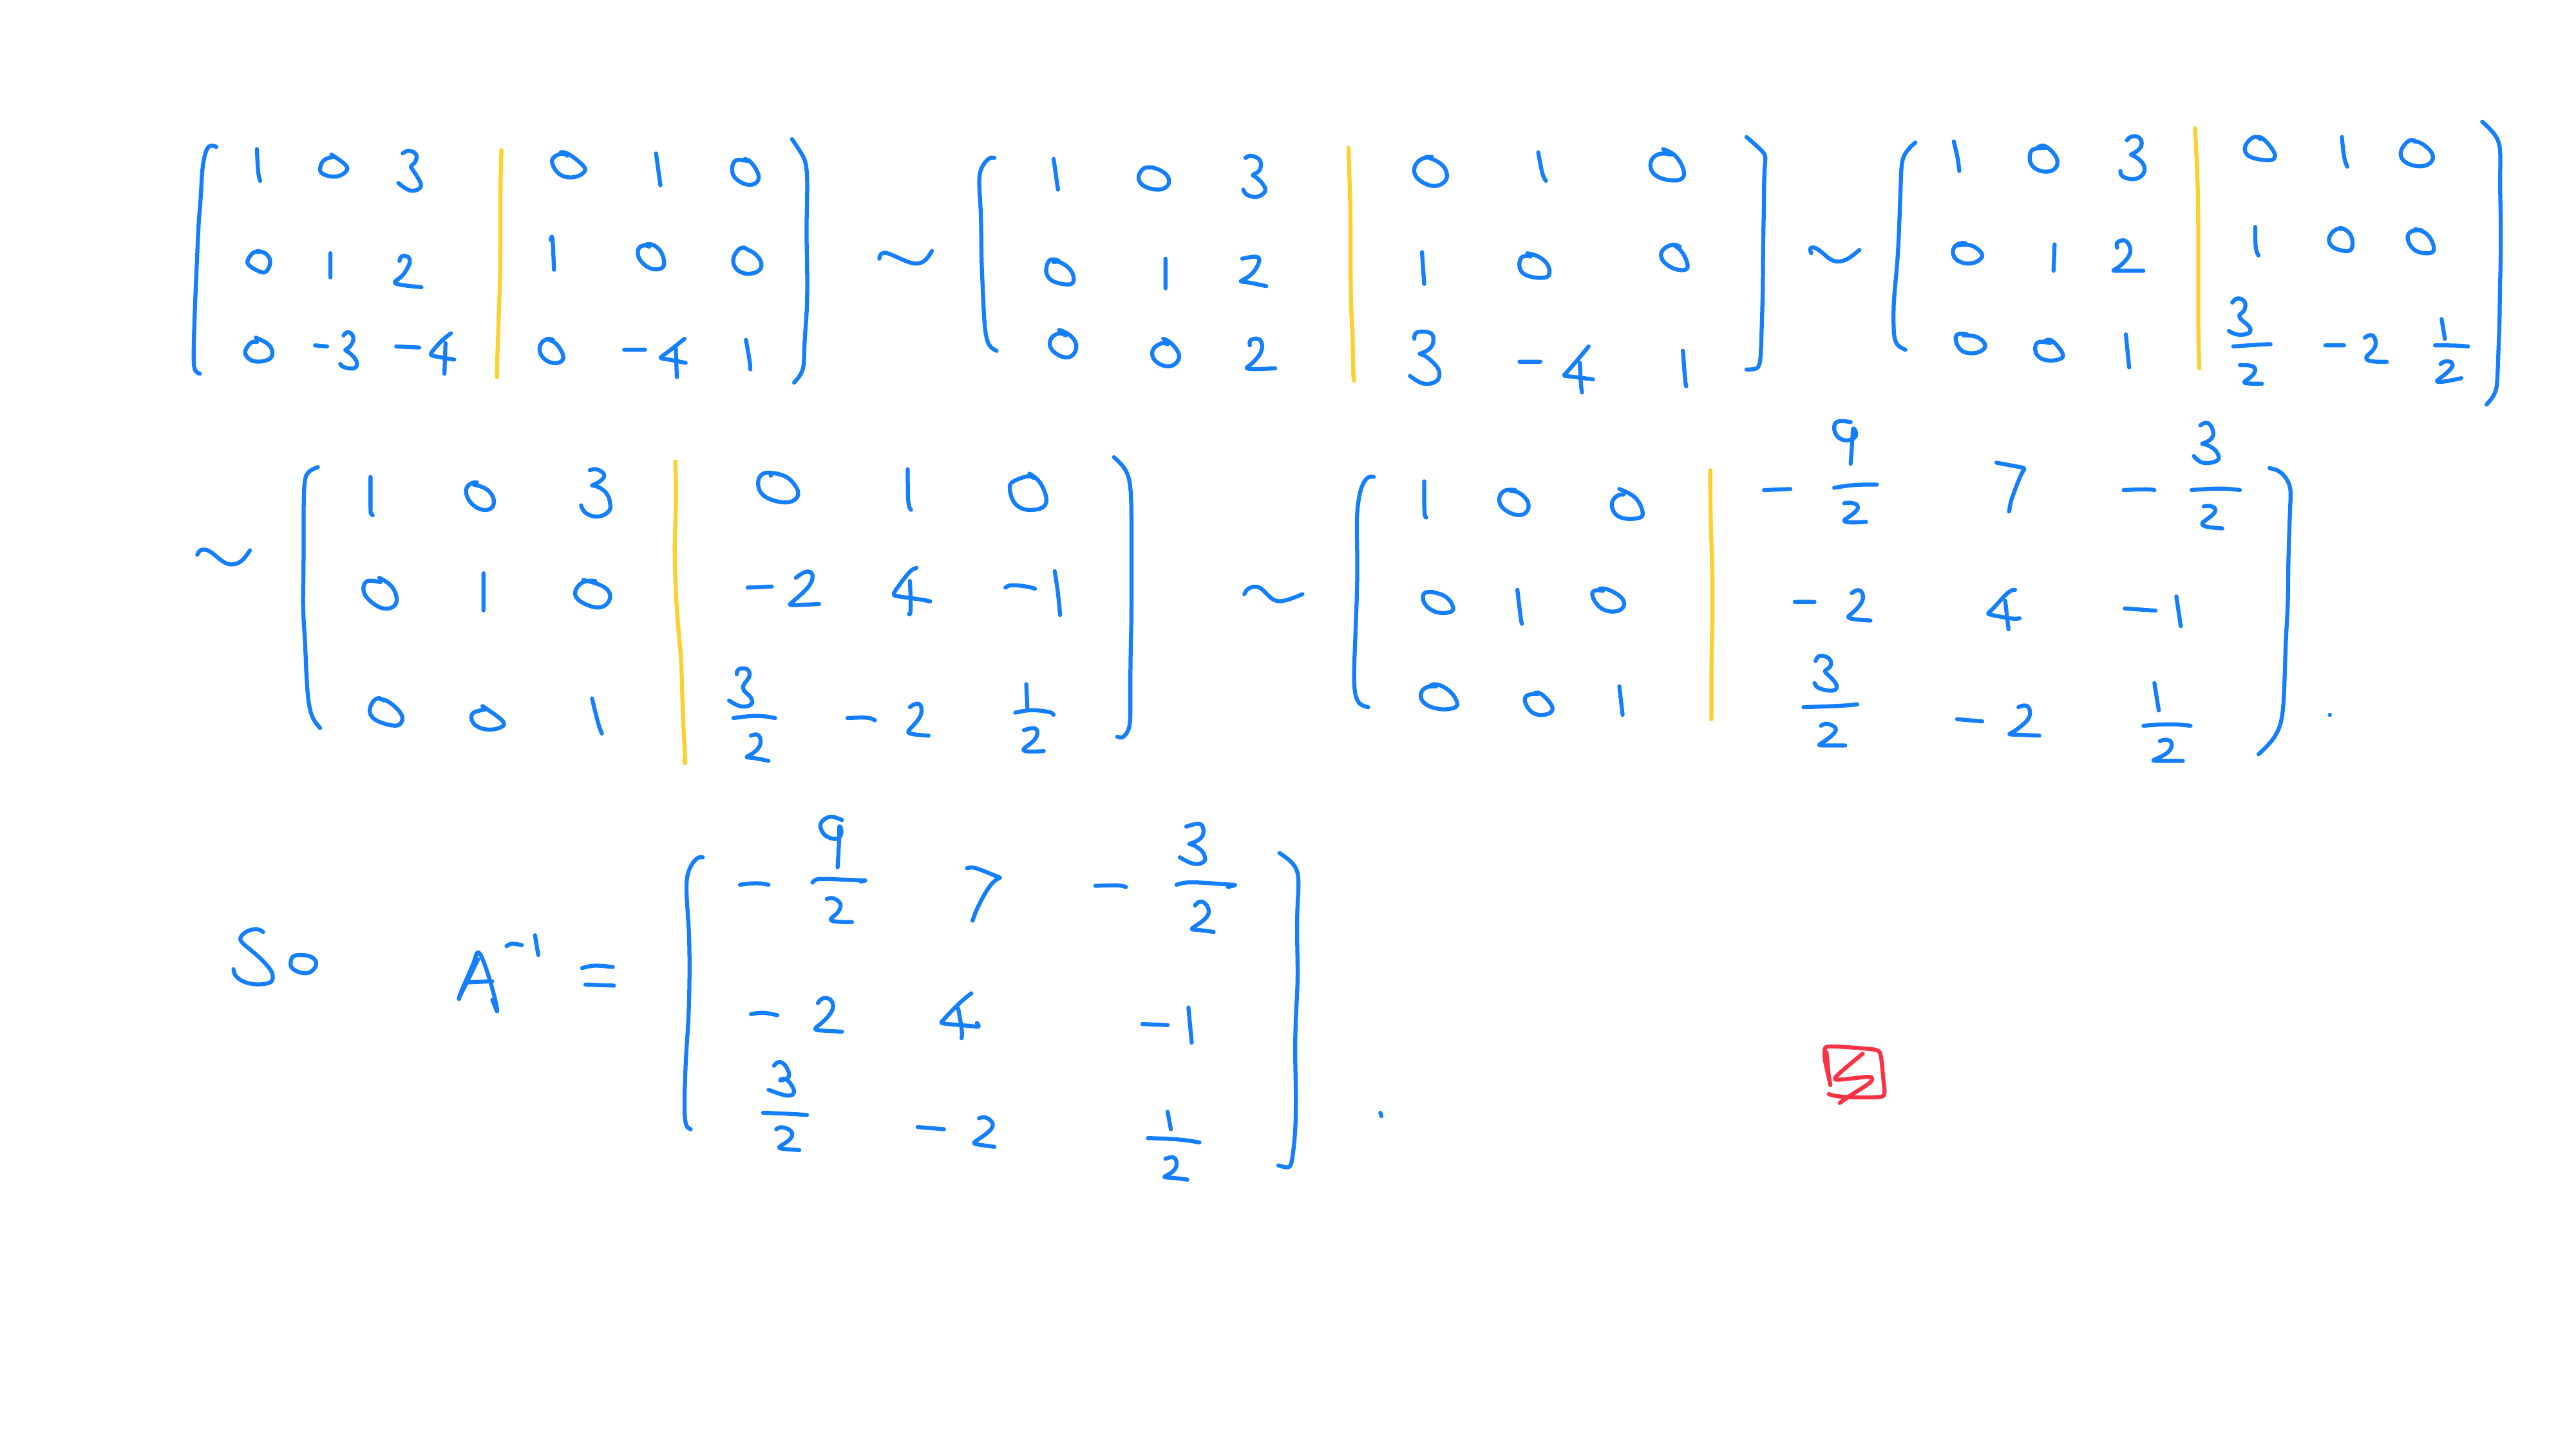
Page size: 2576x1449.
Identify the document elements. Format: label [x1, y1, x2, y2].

text_box [193, 121, 2501, 1180]
